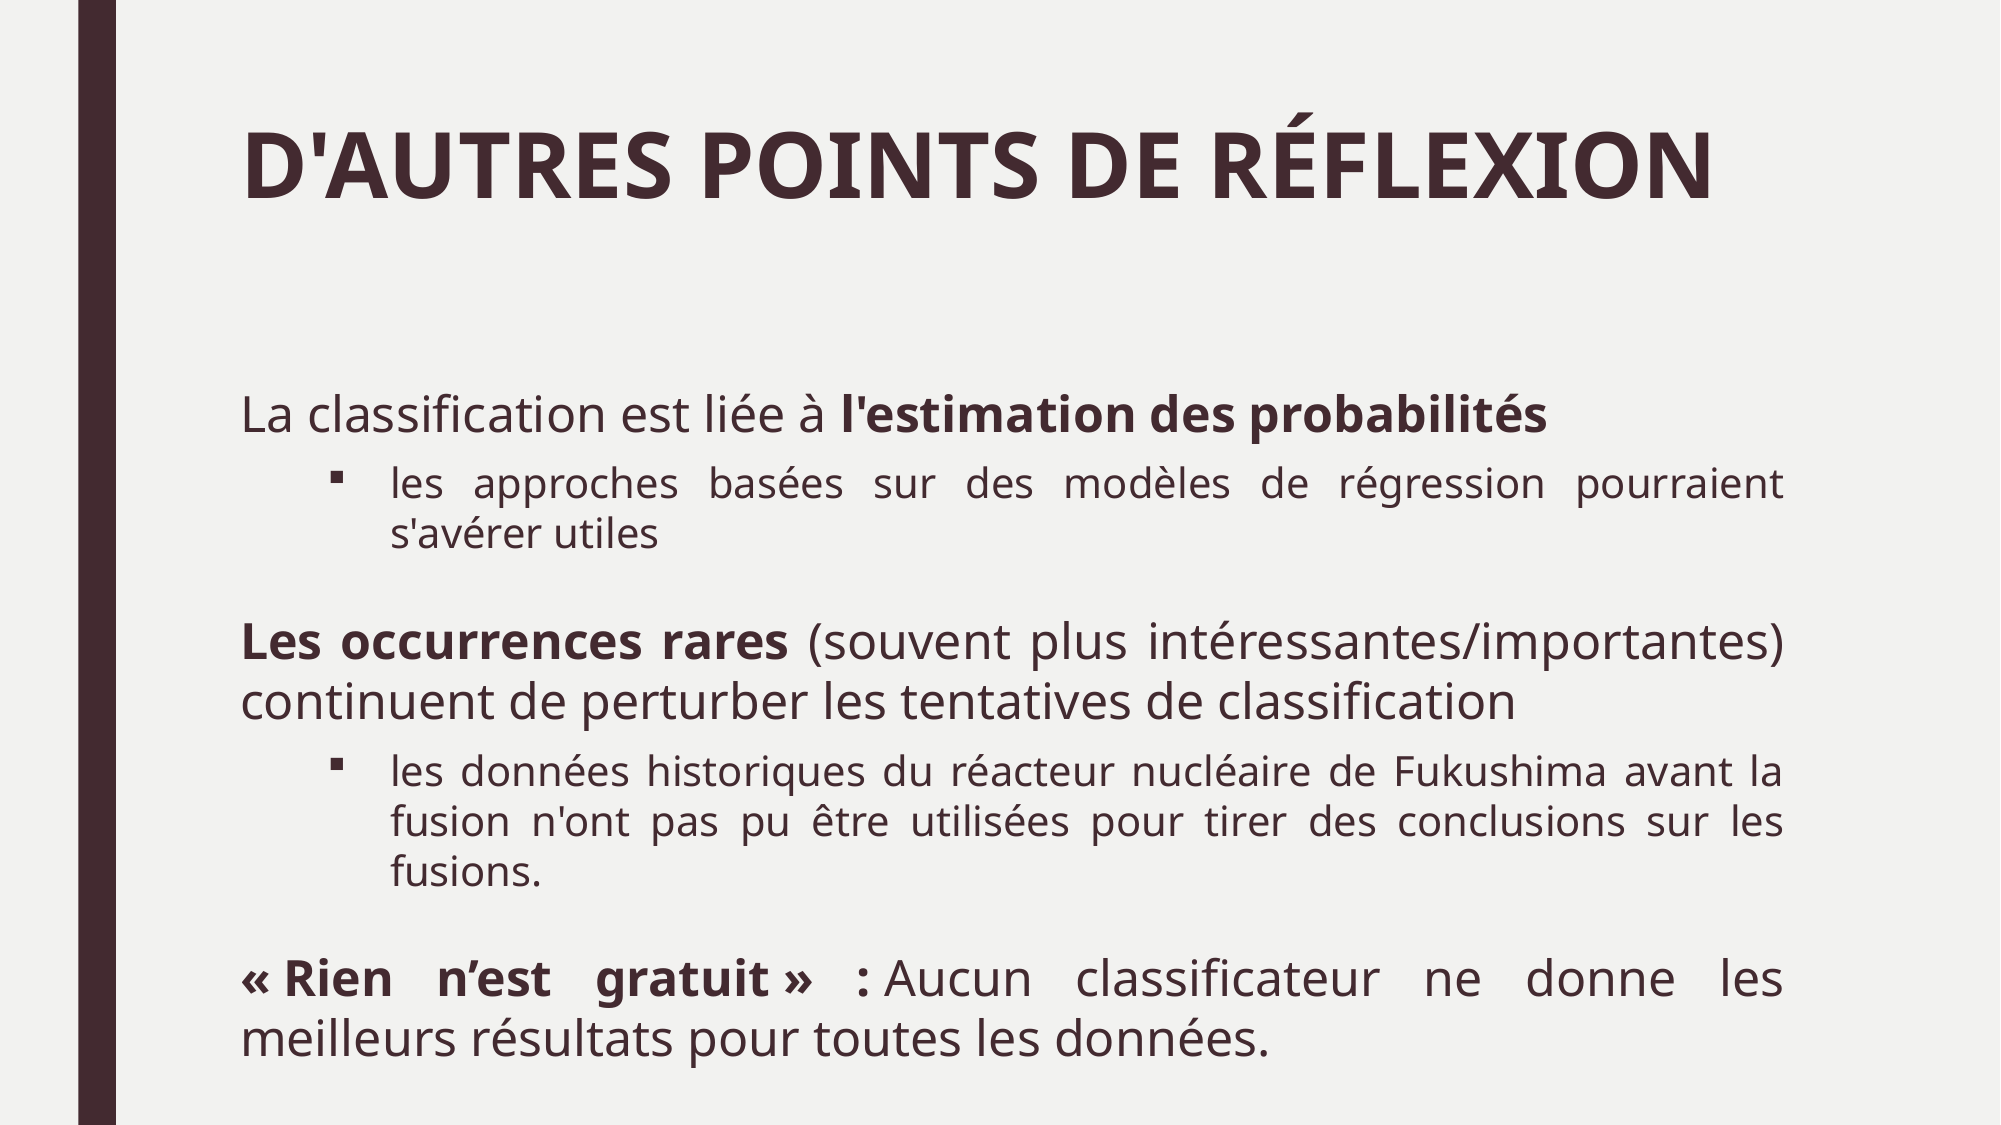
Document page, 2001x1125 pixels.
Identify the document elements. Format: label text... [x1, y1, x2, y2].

title D'AUTRES POINTS DE RÉFLEXION [225, 112, 1800, 357]
list La classification est liée à l'estimation des probabilités les approches basées sur des modèles de régression pourraient s'avérer utiles Les occurrences rares (souvent plus intéressantes/importantes) continuent de perturber les tentatives de classification les données historiques du réacteur nucléaire de Fukushima avant la fusion n'ont pas pu être utilisées pour tirer des conclusions sur les fusions. « Rien n’est gratuit » : Aucun classificateur ne donne les meilleurs résultats pour toutes les données. Avec les mégadonnées, on doit également tenir compte de l'efficacité. [225, 375, 1800, 963]
